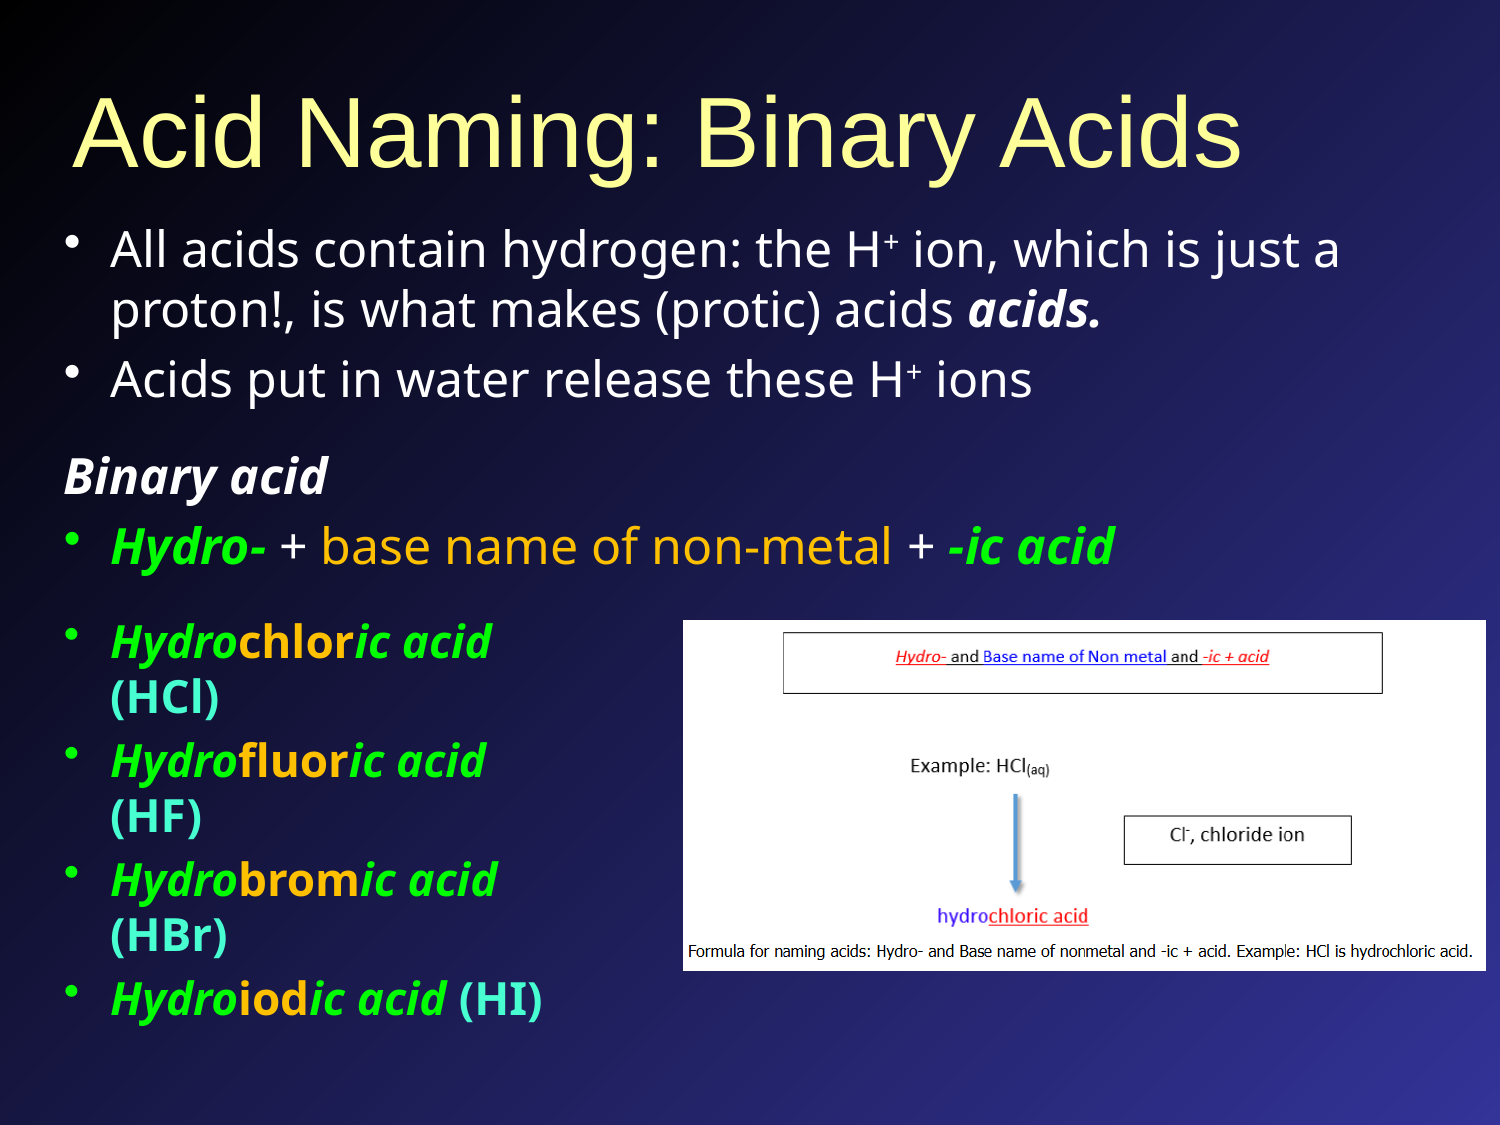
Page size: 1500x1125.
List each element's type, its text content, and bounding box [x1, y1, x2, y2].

list All acids contain hydrogen: the H+ ion, which is just a proton!, is what makes (protic) acids acids. Acids put in water release these H+ ions Binary acid Hydro- + base name of non-metal + -ic acid Hydrochloric acid (HCl) Hydrofluoric acid (HF) Hydrobromic acid (HBr) Hydroiodic acid (HI) [48, 209, 1425, 1066]
title Acid Naming: Binary Acids [57, 59, 1440, 197]
picture [683, 620, 1486, 971]
